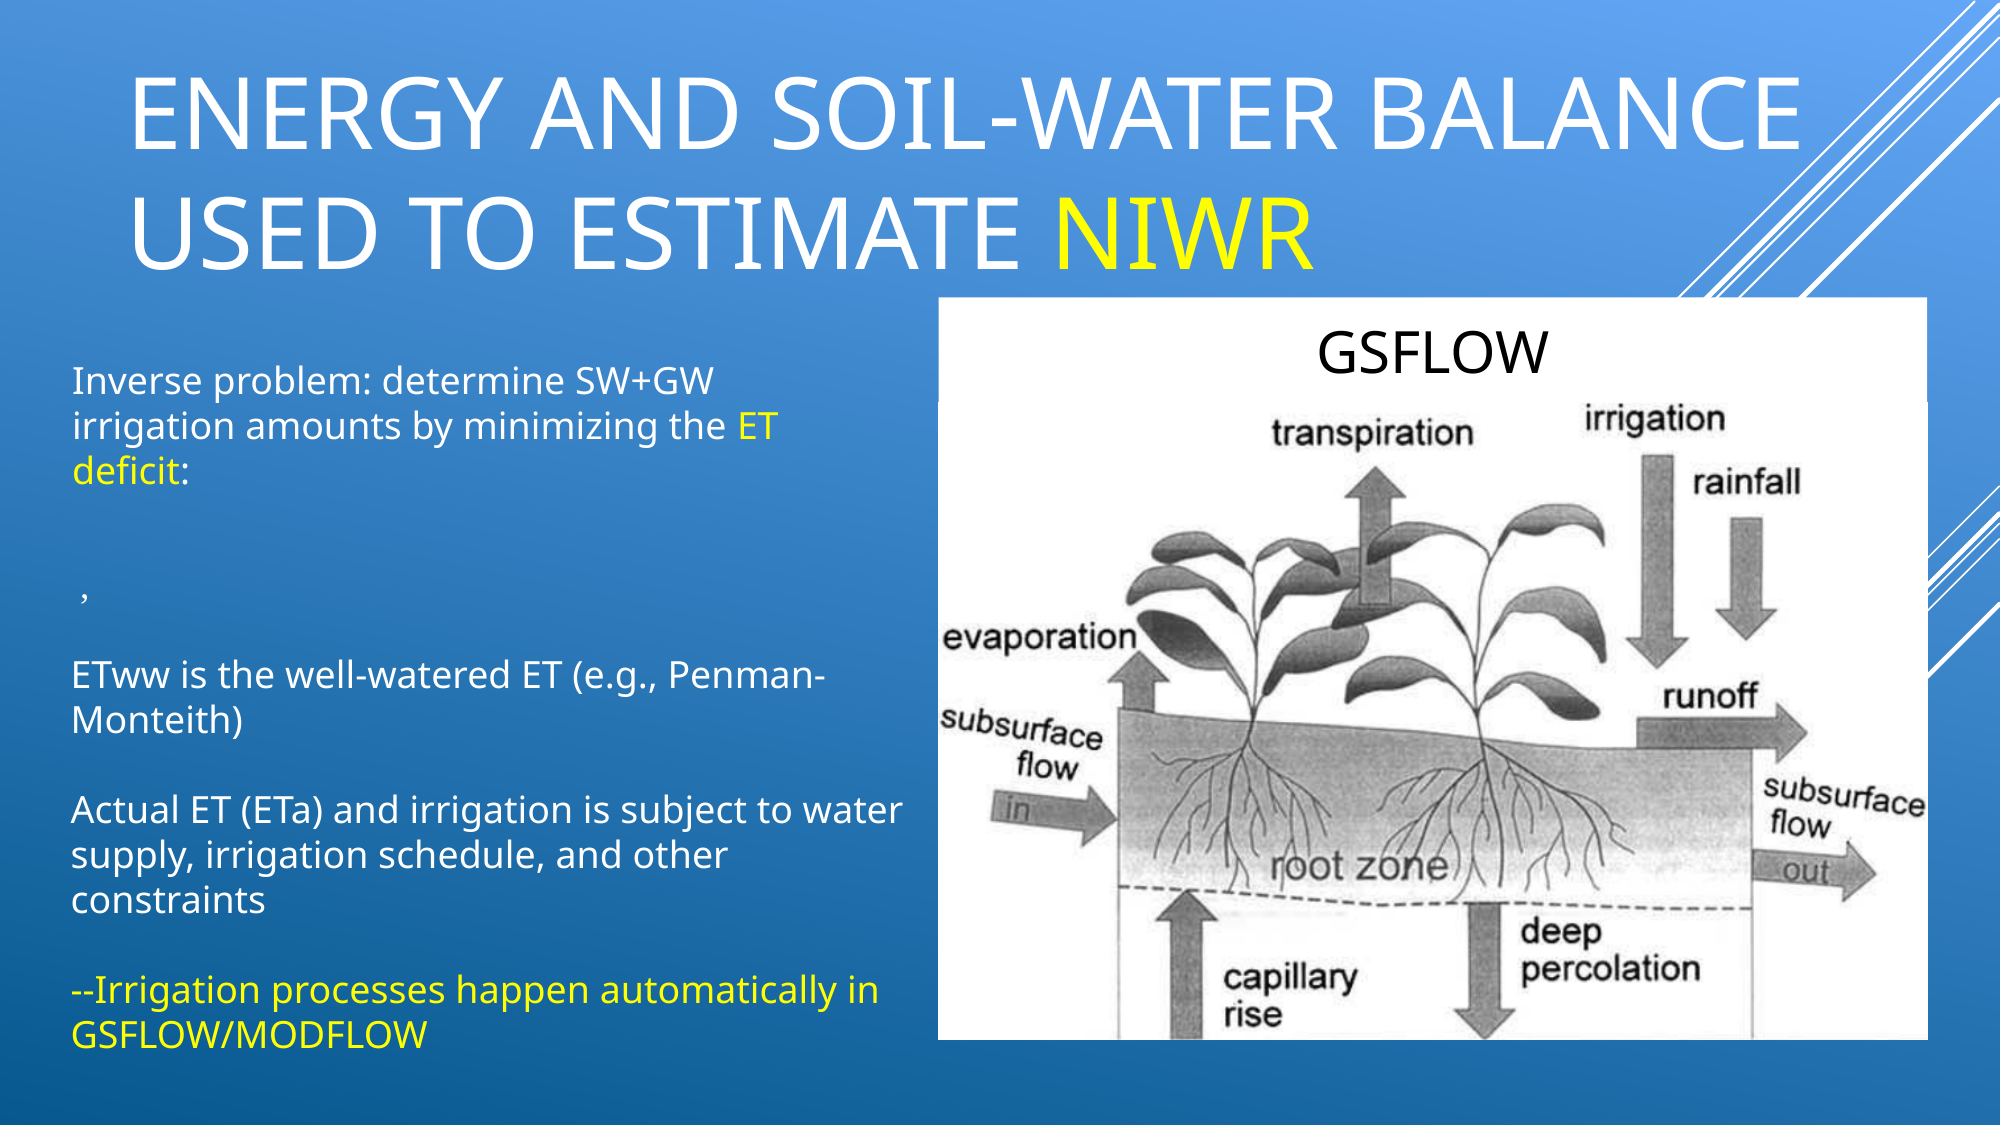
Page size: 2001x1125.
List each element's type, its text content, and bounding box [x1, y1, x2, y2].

text_box Inverse problem: determine SW+GW irrigation amounts by minimizing the ET deficit: [57, 349, 806, 500]
text_box GSFLOW [937, 296, 1929, 404]
title Energy and Soil-Water balance used to estimate NIWR [110, 0, 1854, 298]
picture [938, 402, 1928, 1040]
